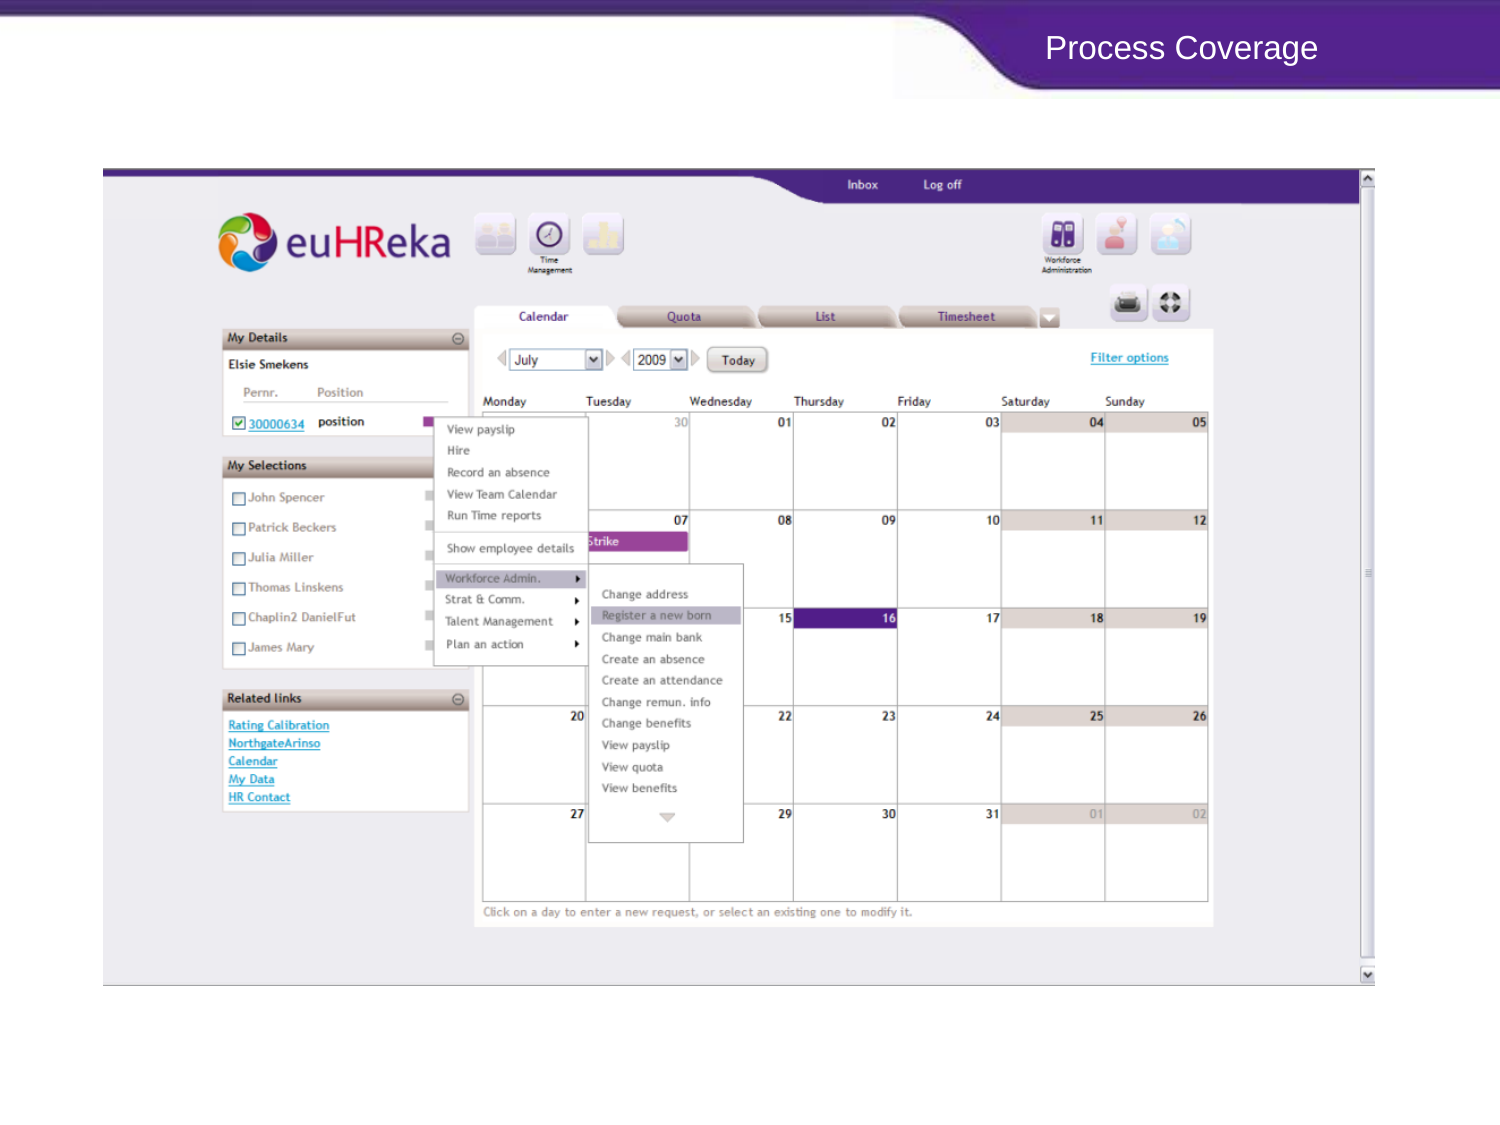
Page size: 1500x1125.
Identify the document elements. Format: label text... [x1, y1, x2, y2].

picture [0, 0, 1500, 99]
list Process Coverage [1029, 18, 1500, 91]
picture [102, 167, 1375, 986]
